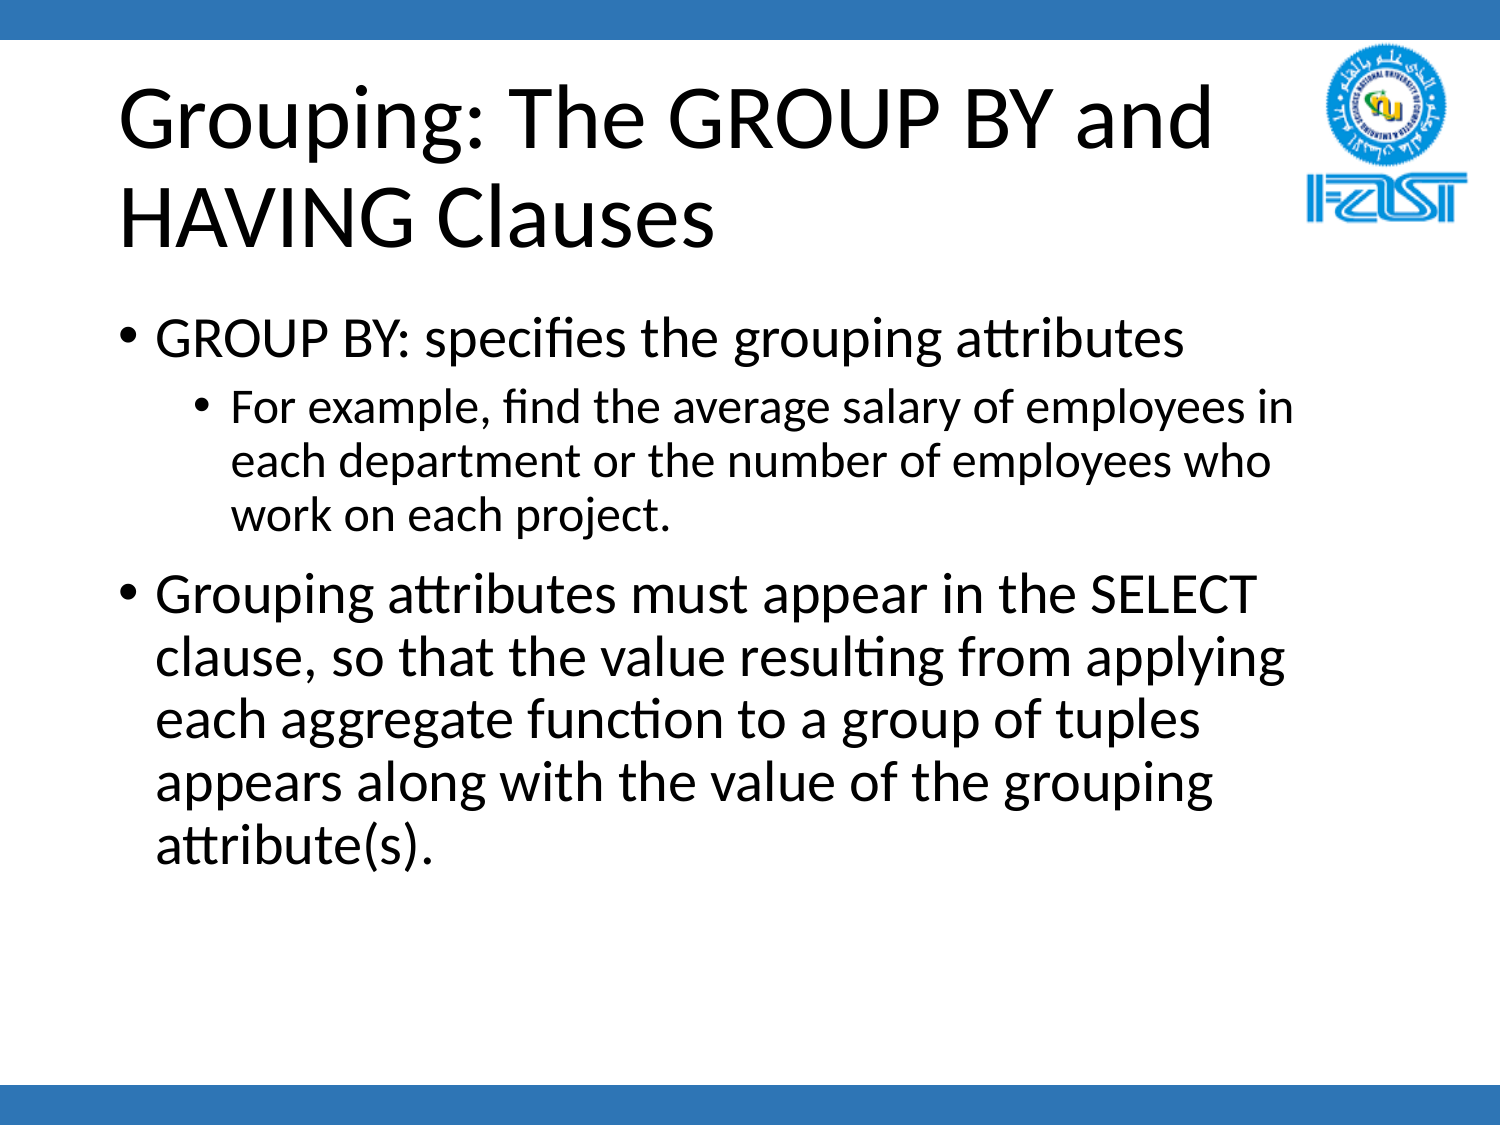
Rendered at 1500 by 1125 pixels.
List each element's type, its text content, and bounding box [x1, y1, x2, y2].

picture [1377, 49, 1394, 59]
picture [1428, 94, 1435, 101]
picture [1397, 55, 1403, 66]
title Grouping: The GROUP BY and HAVING Clauses [103, 59, 1397, 278]
picture [1299, 40, 1476, 224]
list GROUP BY: specifies the grouping attributes For example, find the average salary of employees in each department or the number of employees who work on each project. Grouping attributes must appear in the SELECT clause, so that the value resulting from applying each aggregate function to a group of tuples appears along with the value of the grouping attribute(s). [103, 299, 1397, 1014]
